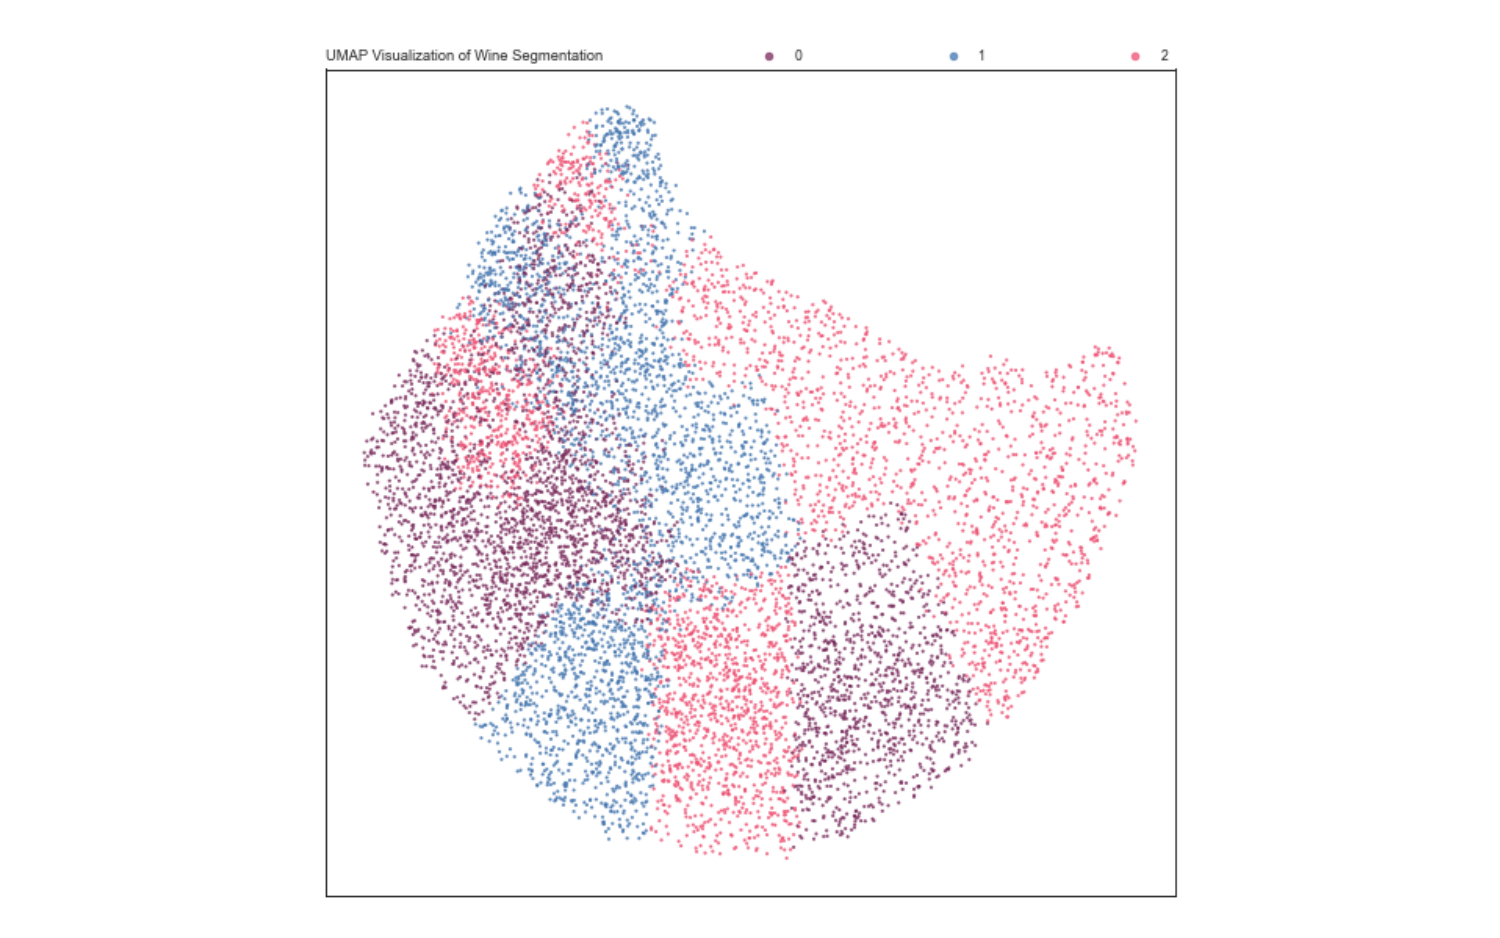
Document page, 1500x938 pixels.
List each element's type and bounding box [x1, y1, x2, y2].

picture [315, 30, 1185, 907]
